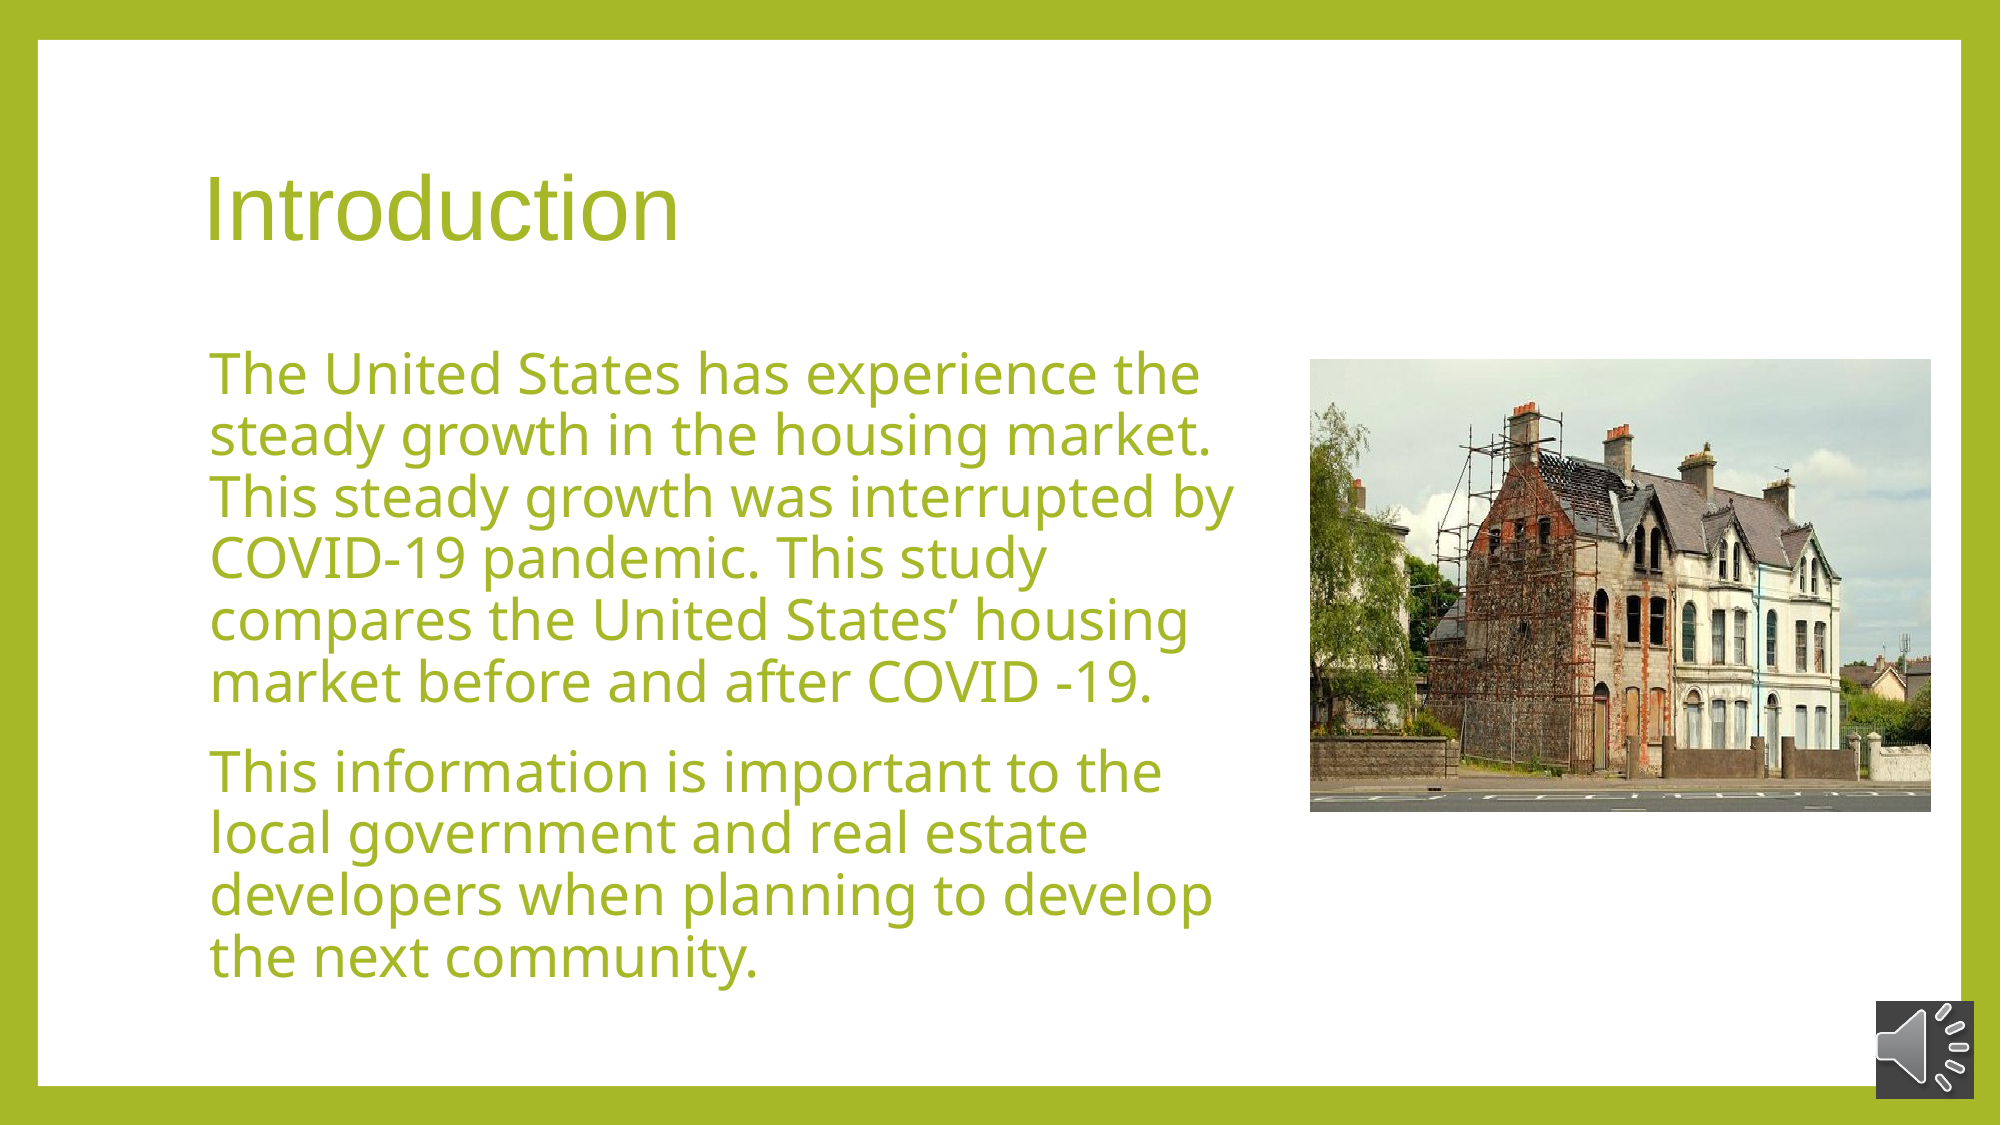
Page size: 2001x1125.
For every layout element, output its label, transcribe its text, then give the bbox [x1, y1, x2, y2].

picture [1874, 999, 1976, 1101]
picture [1310, 359, 1931, 812]
title Introduction [187, 99, 1286, 323]
list The United States has experience the steady growth in the housing market. This steady growth was interrupted by COVID-19 pandemic. This study compares the United States’ housing market before and after COVID -19. This information is important to the local government and real estate developers when planning to develop the next community. [187, 337, 1311, 1000]
